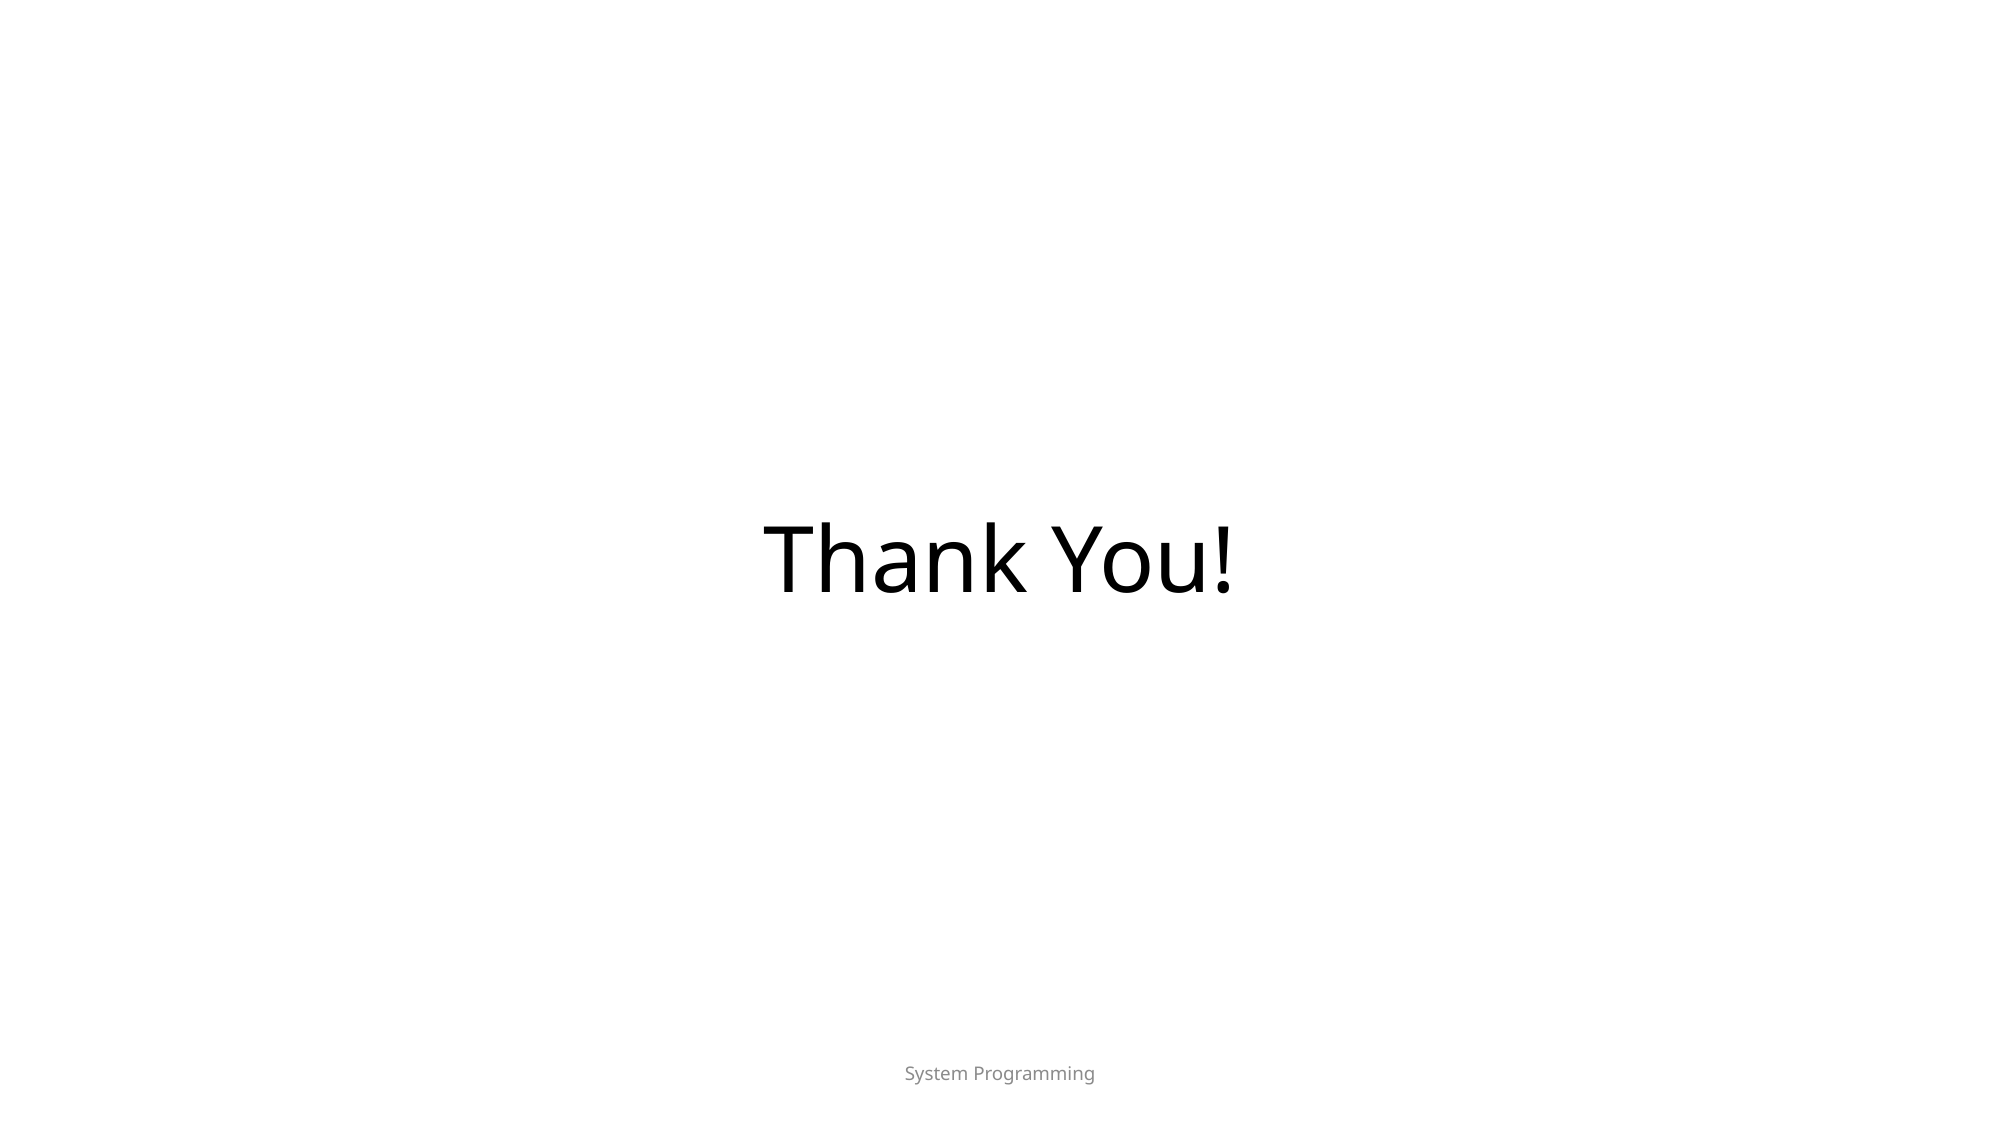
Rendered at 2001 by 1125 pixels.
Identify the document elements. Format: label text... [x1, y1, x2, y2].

footer System Programming [662, 1042, 1338, 1103]
title Thank You! [137, 453, 1863, 672]
